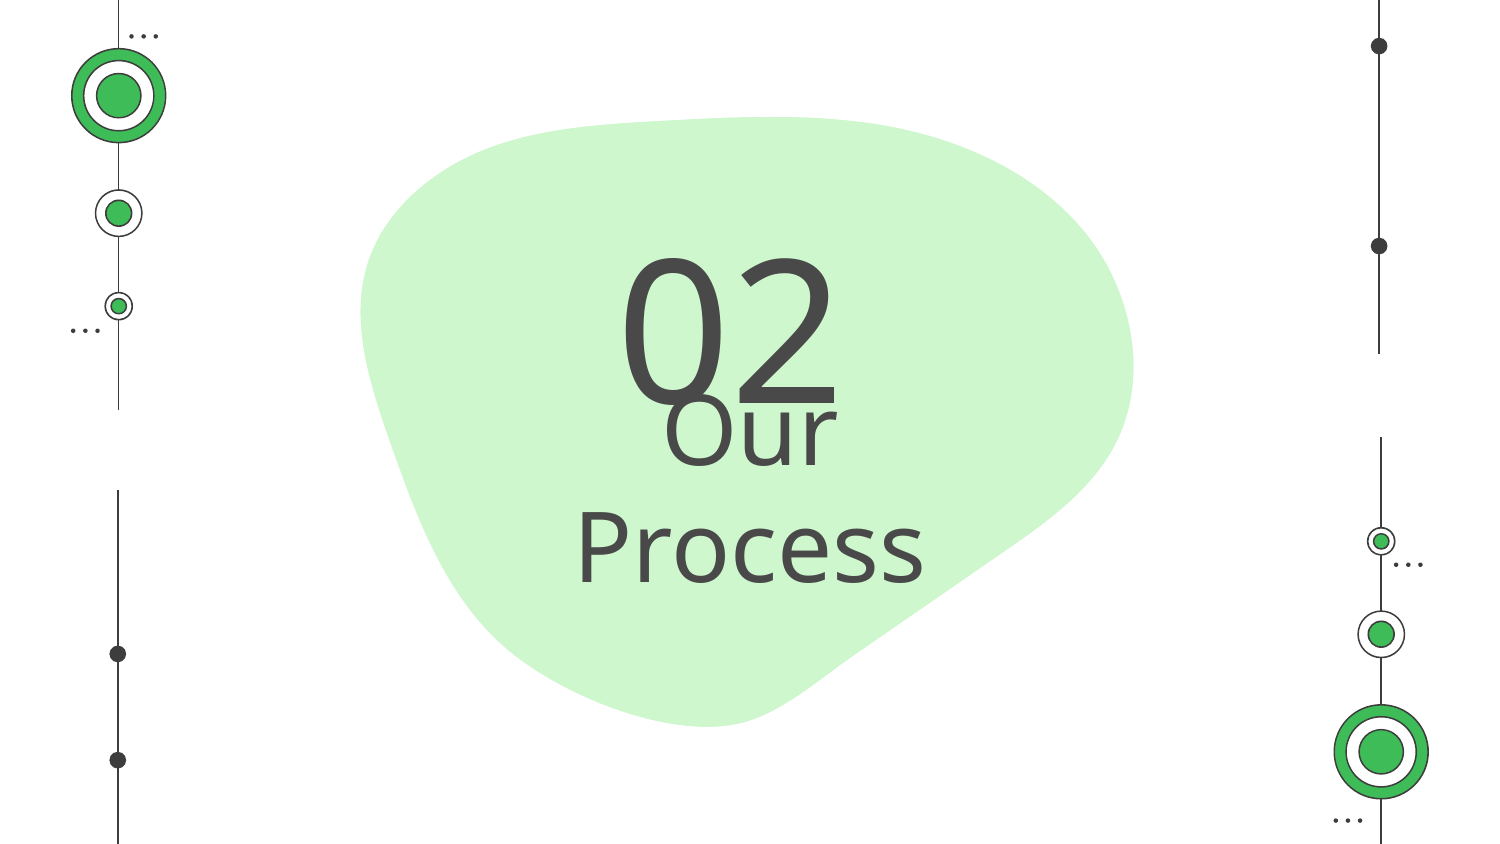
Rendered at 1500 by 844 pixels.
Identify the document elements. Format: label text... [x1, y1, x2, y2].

title Our Process [487, 419, 1013, 551]
title 02 [487, 236, 975, 412]
